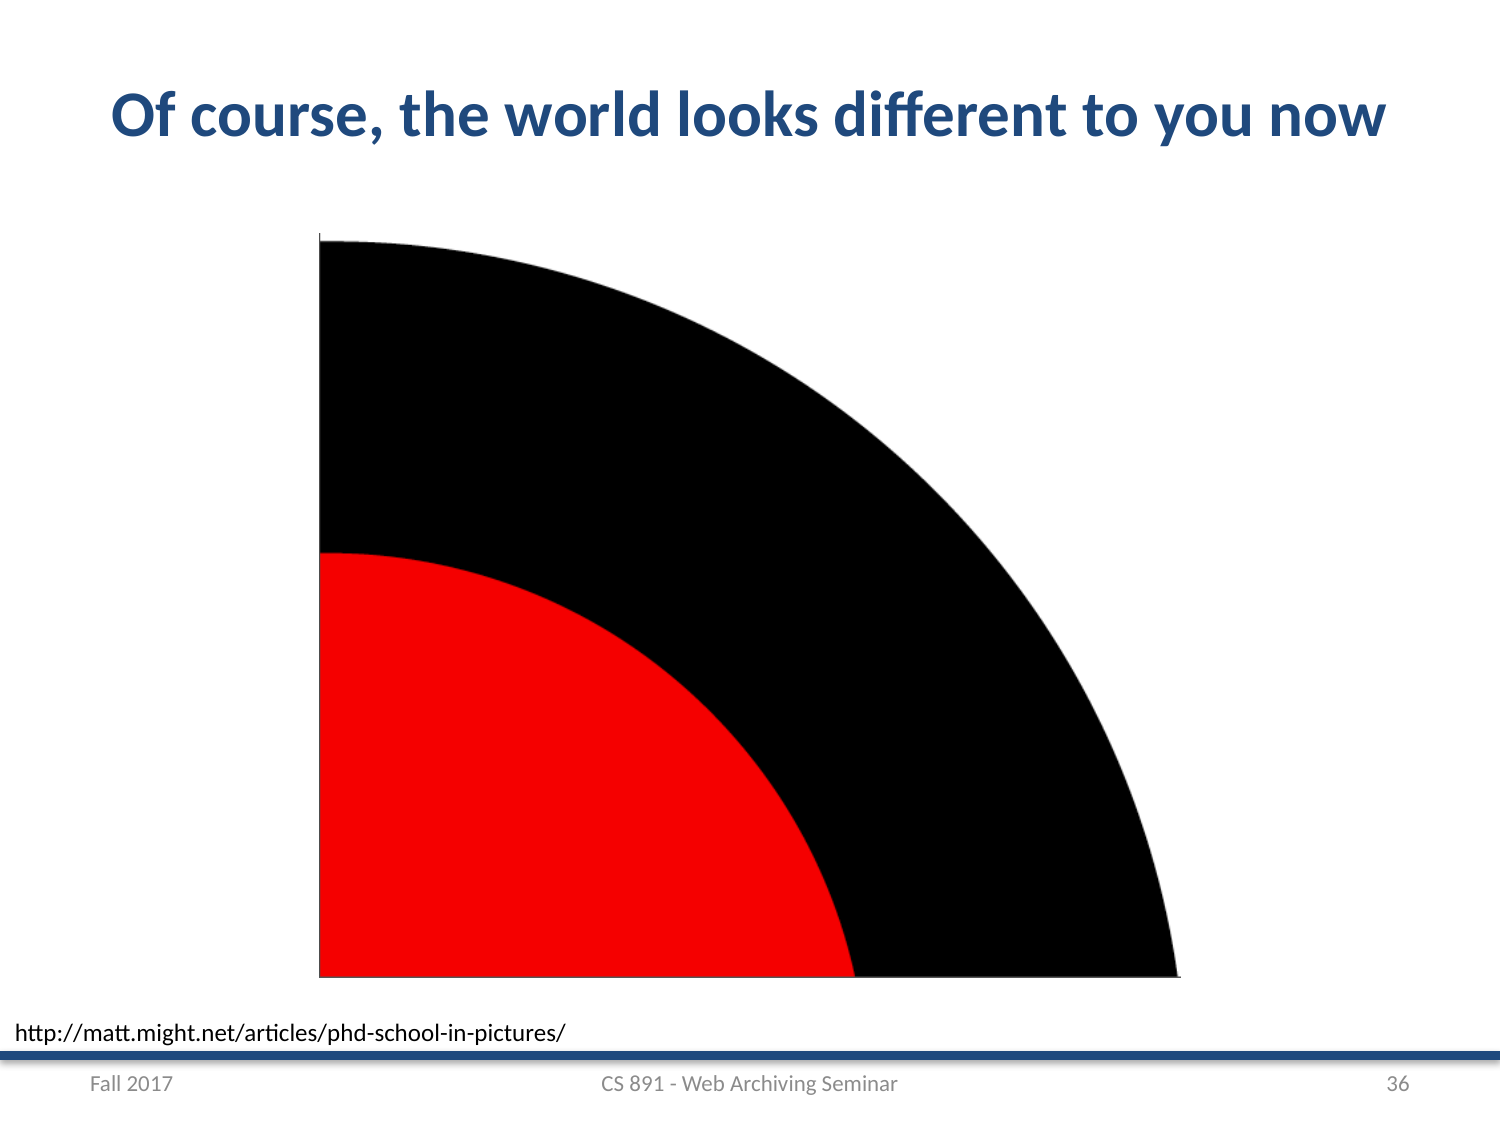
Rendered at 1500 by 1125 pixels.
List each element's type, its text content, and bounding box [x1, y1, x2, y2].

title Of course, the world looks different to you now [75, 33, 1425, 189]
text_box http://matt.might.net/articles/phd-school-in-pictures/ [0, 1008, 592, 1054]
slide_number Fall 2017 [75, 1062, 425, 1103]
picture [319, 233, 1181, 978]
slide_number 36 [1074, 1062, 1425, 1103]
footer CS 891 - Web Archiving Seminar [512, 1062, 988, 1103]
